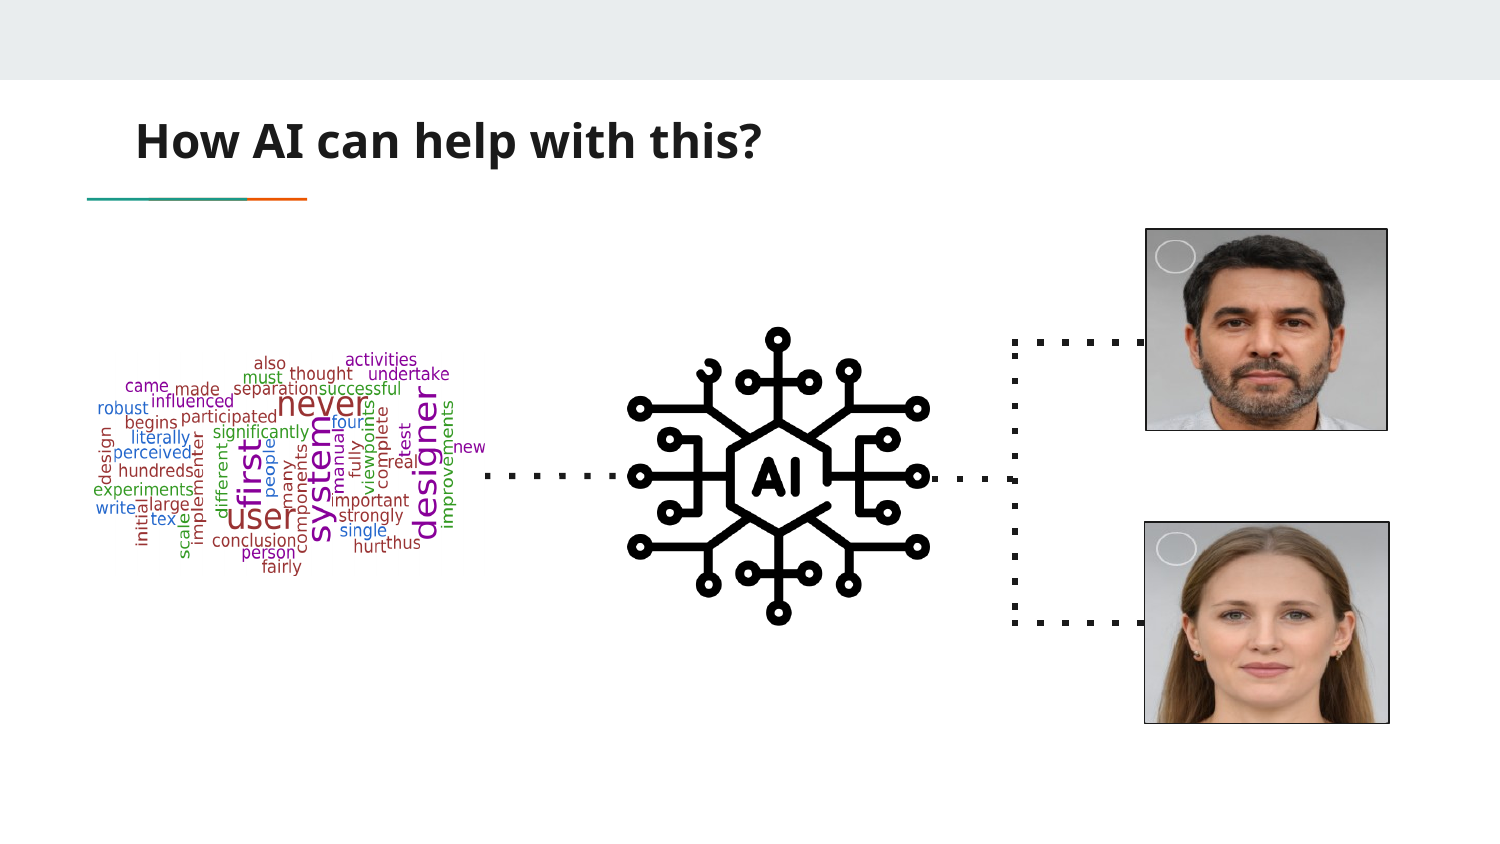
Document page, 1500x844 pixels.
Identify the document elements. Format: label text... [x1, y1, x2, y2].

picture [1146, 229, 1387, 430]
title How AI can help with this? [119, 95, 1381, 184]
picture [1145, 522, 1389, 723]
picture [94, 352, 485, 576]
picture [627, 324, 930, 628]
